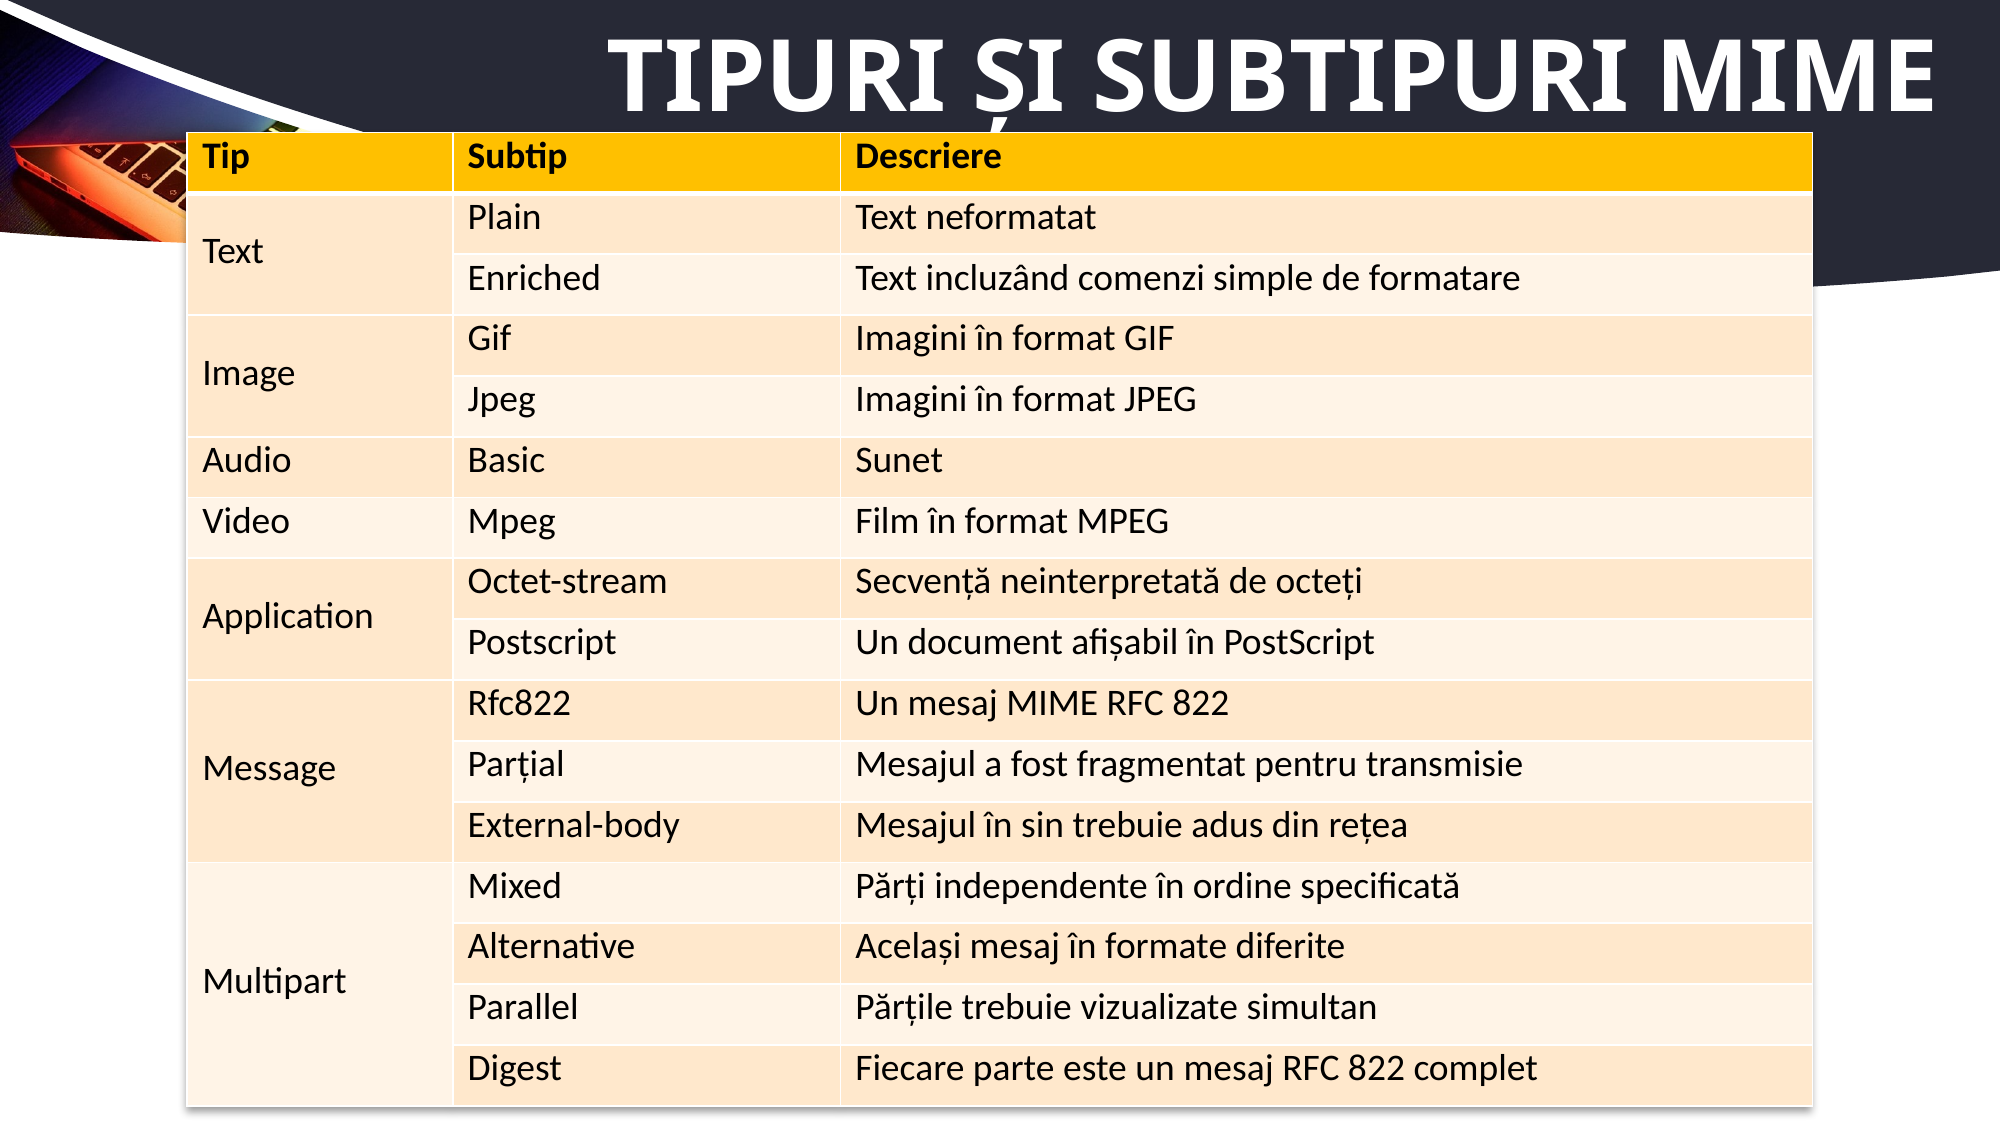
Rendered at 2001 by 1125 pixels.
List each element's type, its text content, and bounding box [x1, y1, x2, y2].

table_cell Fiecare parte este un mesaj RFC 822 complet [841, 1046, 1812, 1105]
table_cell Mesajul a fost fragmentat pentru transmisie [841, 742, 1812, 801]
table_cell Secvență neinterpretată de octeți [841, 559, 1812, 618]
table_cell Postscript [454, 620, 840, 679]
table_cell Părțile trebuie vizualizate simultan [841, 985, 1812, 1044]
table_cell Image [188, 316, 452, 436]
table_cell Sunet [841, 438, 1812, 497]
table_cell Un mesaj MIME RFC 822 [841, 681, 1812, 740]
table_cell Message [188, 681, 452, 862]
table_cell Text [188, 196, 452, 314]
table_cell Mesajul în sin trebuie adus din rețea [841, 803, 1812, 862]
table_cell External-body [454, 803, 840, 862]
table_cell Video [188, 498, 452, 557]
table_cell Plain [454, 196, 840, 253]
title Tipuri și subtipuri MIME [137, 2, 2000, 157]
table_cell Audio [188, 438, 452, 497]
table_cell Digest [454, 1046, 840, 1105]
table_cell Jpeg [454, 377, 840, 436]
table_cell Octet-stream [454, 559, 840, 618]
table_cell Basic [454, 438, 840, 497]
table_cell Parțial [454, 742, 840, 801]
table_cell Parallel [454, 985, 840, 1044]
table_cell Mixed [454, 863, 840, 922]
table_cell Film în format MPEG [841, 498, 1812, 557]
picture [0, 9, 186, 243]
table_cell Același mesaj în formate diferite [841, 924, 1812, 983]
table_cell Text neformatat [841, 196, 1812, 253]
table_cell Imagini în format JPEG [841, 377, 1812, 436]
table_header Subtip [454, 133, 840, 191]
table_cell Multipart [188, 863, 452, 1105]
table_cell Text incluzând comenzi simple de formatare [841, 255, 1812, 314]
table_header Tip [188, 133, 452, 191]
table_cell Mpeg [454, 498, 840, 557]
table_cell Părți independente în ordine specificată [841, 863, 1812, 922]
table_header Descriere [841, 133, 1812, 191]
table_cell Alternative [454, 924, 840, 983]
table_cell Application [188, 559, 452, 679]
table_cell Imagini în format GIF [841, 316, 1812, 375]
table_cell Enriched [454, 255, 840, 314]
table_cell Un document afișabil în PostScript [841, 620, 1812, 679]
table_cell Gif [454, 316, 840, 375]
table_cell Rfc822 [454, 681, 840, 740]
